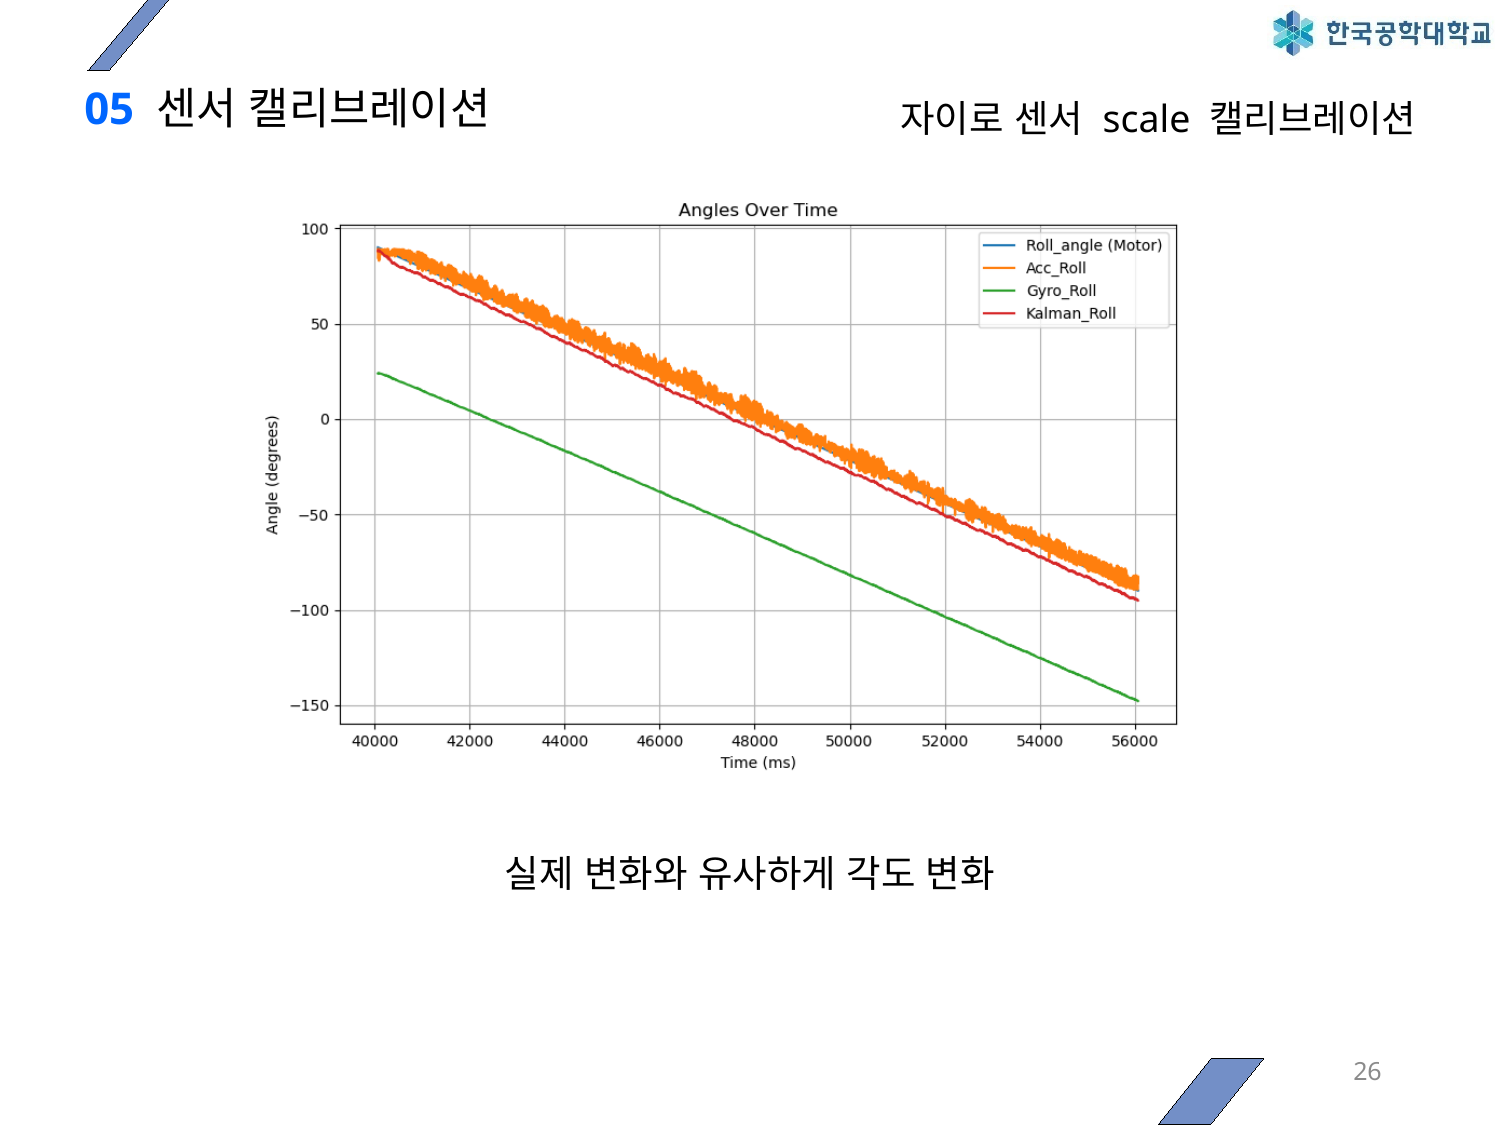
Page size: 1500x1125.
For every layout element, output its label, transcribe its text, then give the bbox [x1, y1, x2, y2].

picture [1267, 5, 1495, 61]
text_box 실제 변화와 유사하게 각도 변화 [450, 842, 1050, 903]
text_box 자이로 센서 scale 캘리브레이션 [885, 87, 1469, 147]
picture [205, 147, 1284, 795]
slide_number 26 [1059, 1042, 1397, 1103]
title 05 센서 캘리브레이션 [69, 78, 1420, 146]
